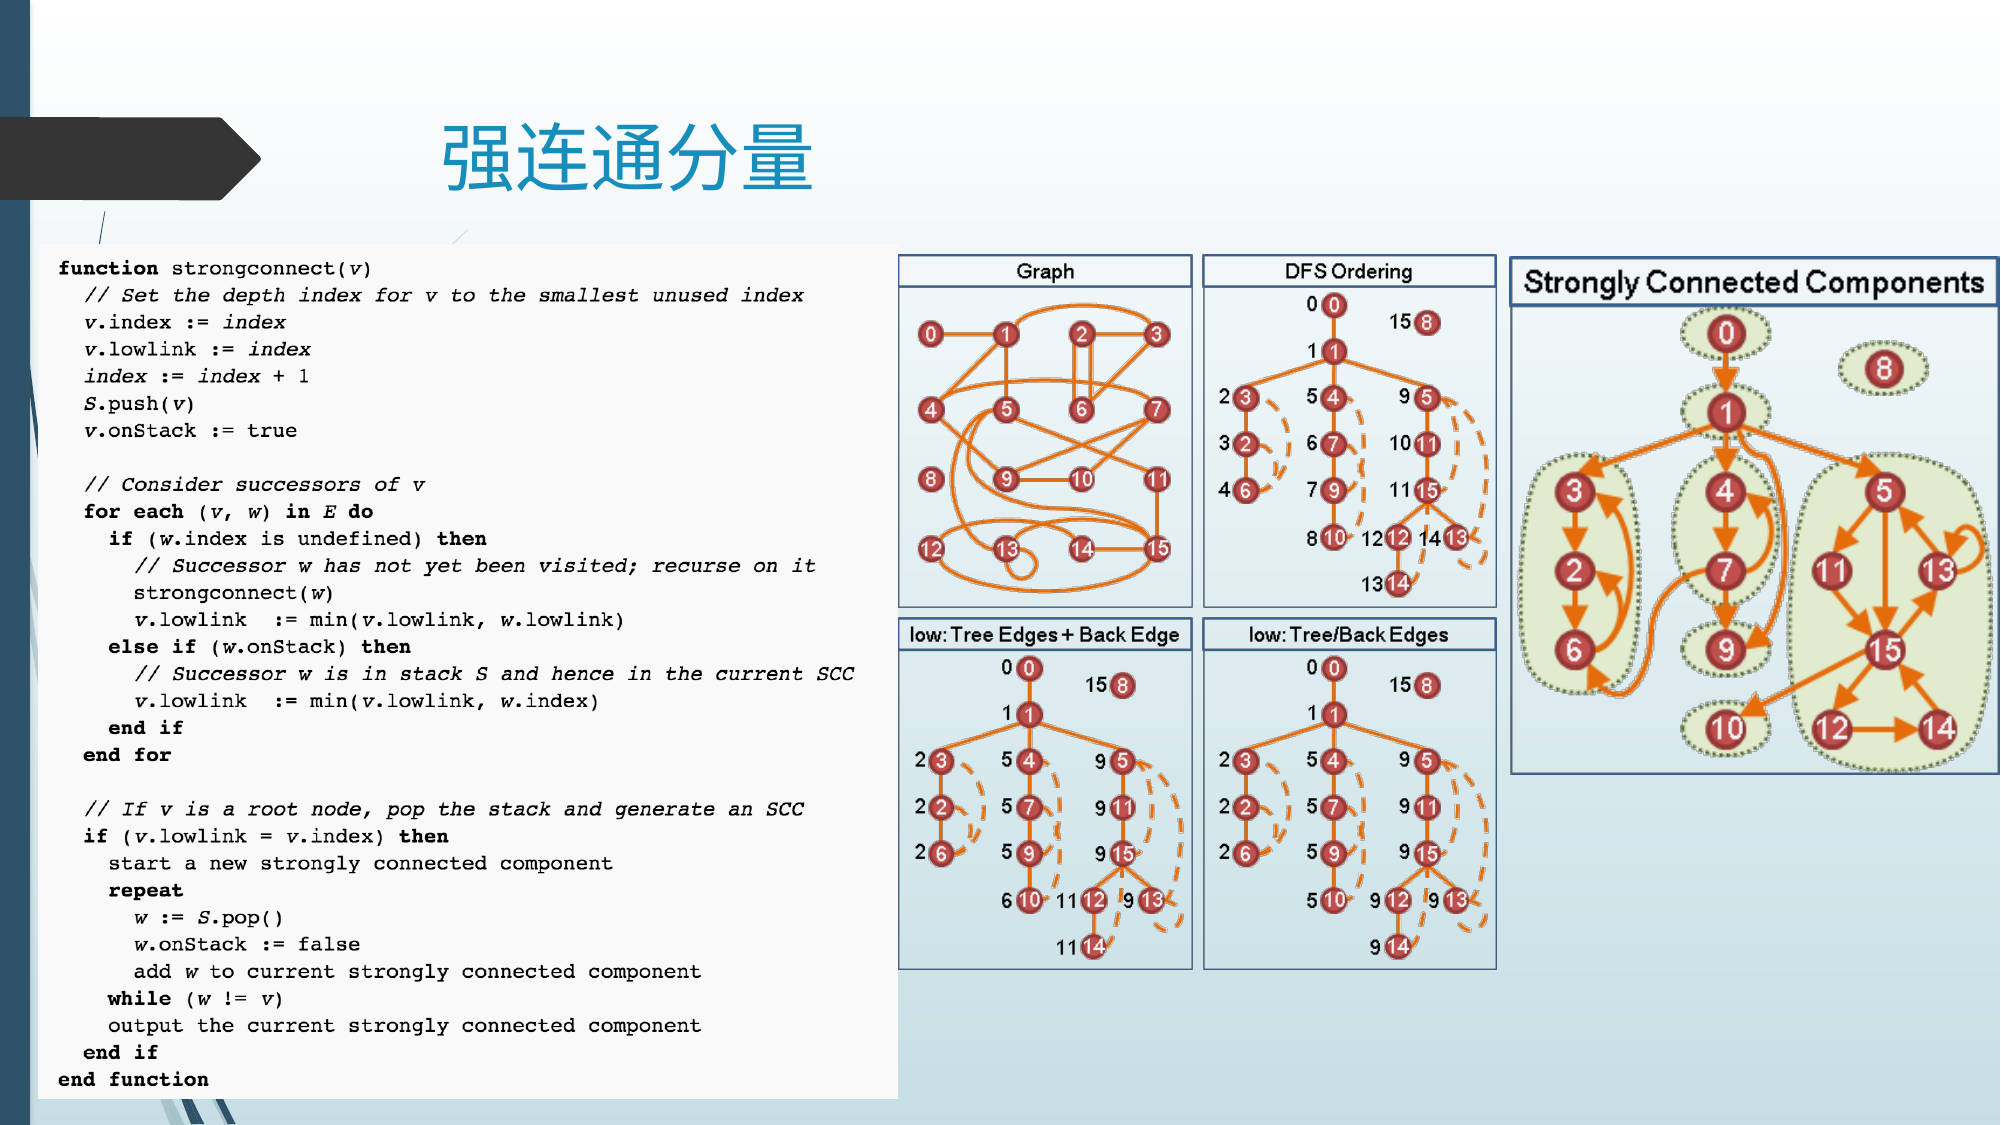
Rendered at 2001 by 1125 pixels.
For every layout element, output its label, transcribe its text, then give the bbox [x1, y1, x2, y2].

picture [1509, 256, 2000, 776]
title 强连通分量 [425, 102, 1888, 313]
picture [38, 243, 1497, 1099]
